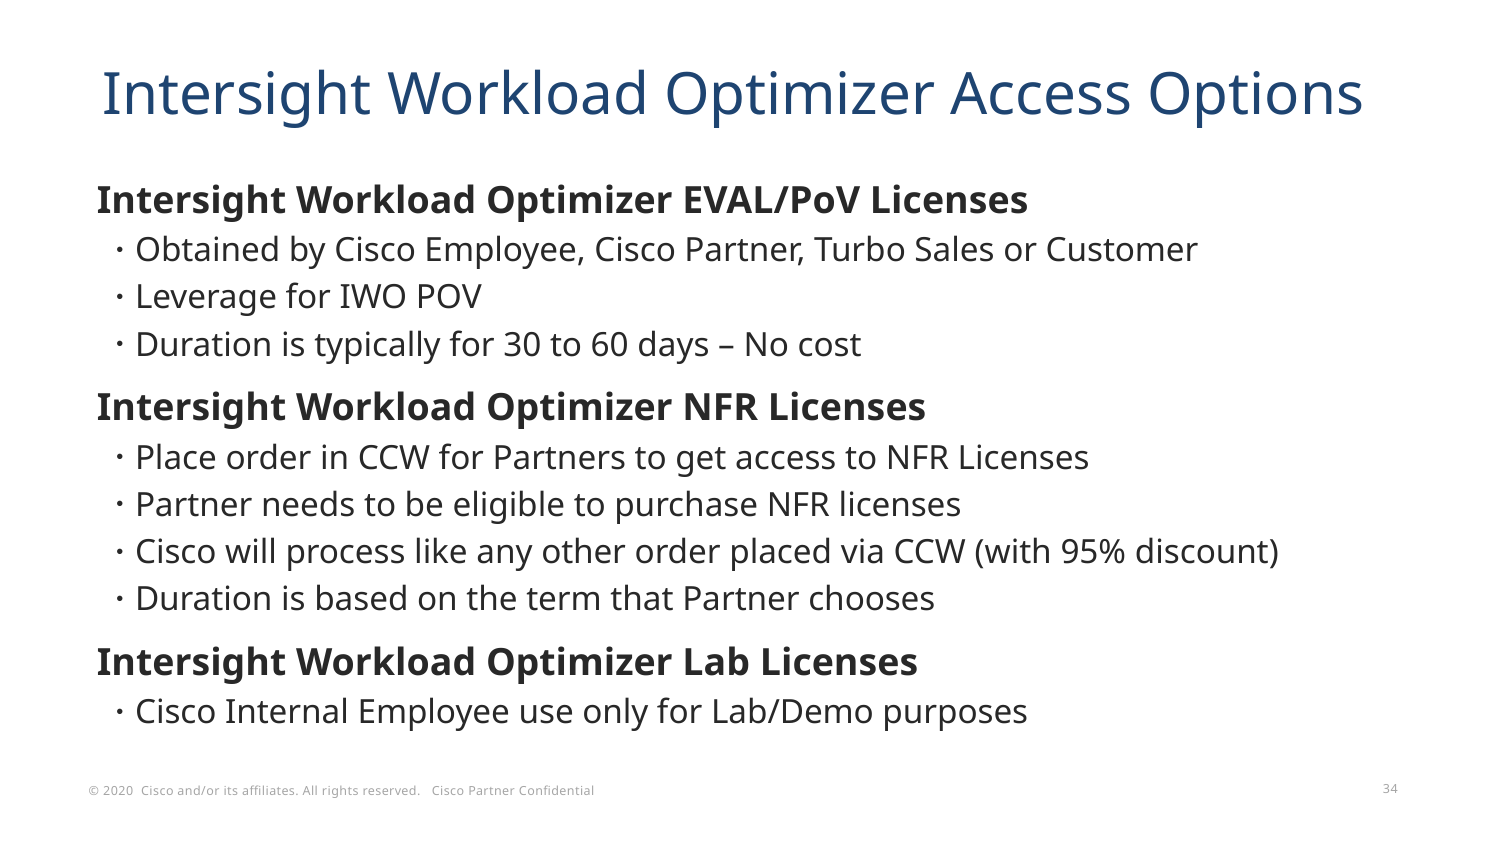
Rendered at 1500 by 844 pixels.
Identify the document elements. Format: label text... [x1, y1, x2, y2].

title Intersight Workload Optimizer Access Options [87, 37, 1433, 158]
list Intersight Workload Optimizer EVAL/PoV Licenses Obtained by Cisco Employee, Cisco Partner, Turbo Sales or Customer Leverage for IWO POV Duration is typically for 30 to 60 days – No cost Intersight Workload Optimizer NFR Licenses Place order in CCW for Partners to get access to NFR Licenses Partner needs to be eligible to purchase NFR licenses Cisco will process like any other order placed via CCW (with 95% discount) Duration is based on the term that Partner chooses Intersight Workload Optimizer Lab Licenses Cisco Internal Employee use only for Lab/Demo purposes [87, 171, 1433, 794]
